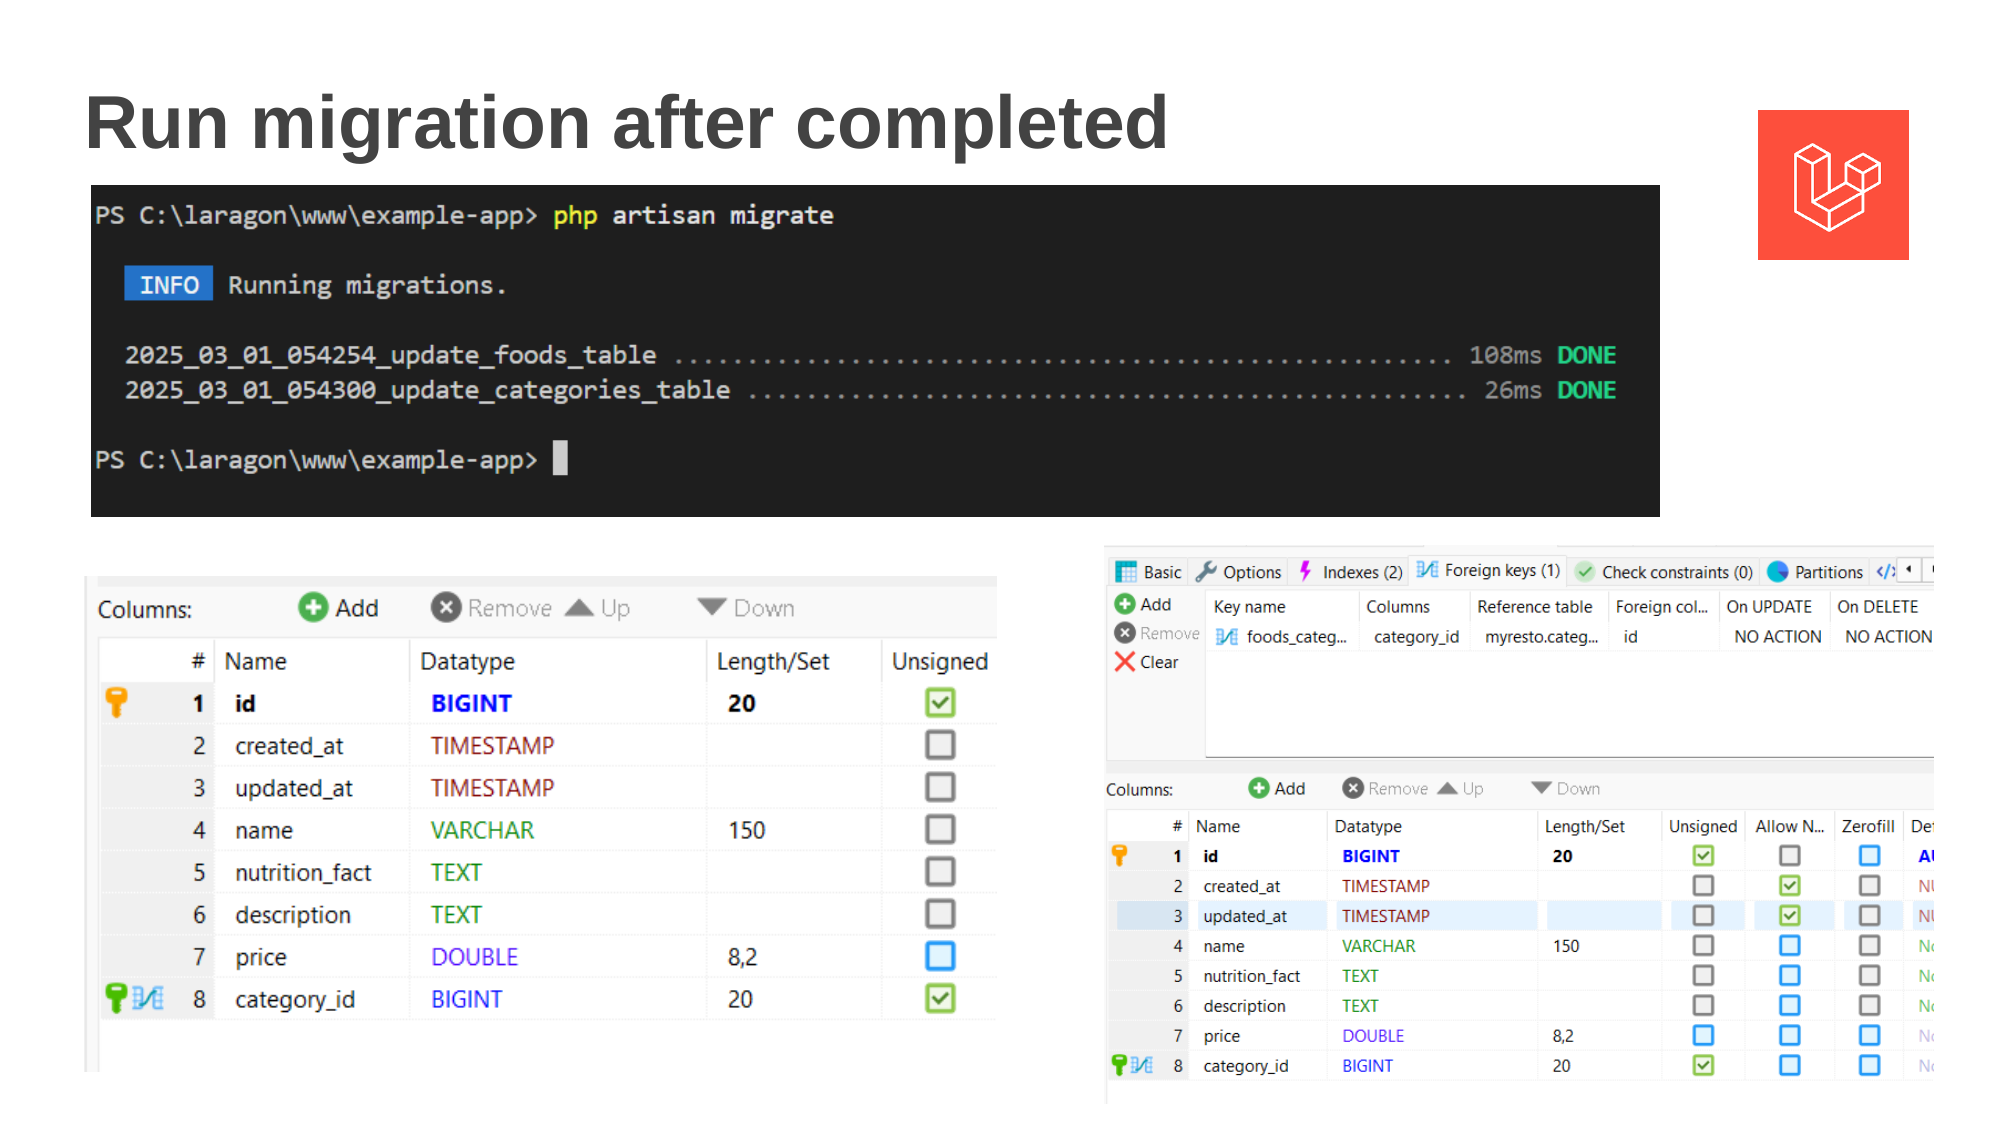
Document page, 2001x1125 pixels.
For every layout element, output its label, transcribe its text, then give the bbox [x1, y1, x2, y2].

picture [84, 576, 998, 1072]
picture [91, 184, 1661, 517]
picture [1758, 110, 1909, 261]
picture [1104, 544, 1934, 1104]
title Run migration after completed [84, 73, 1728, 165]
